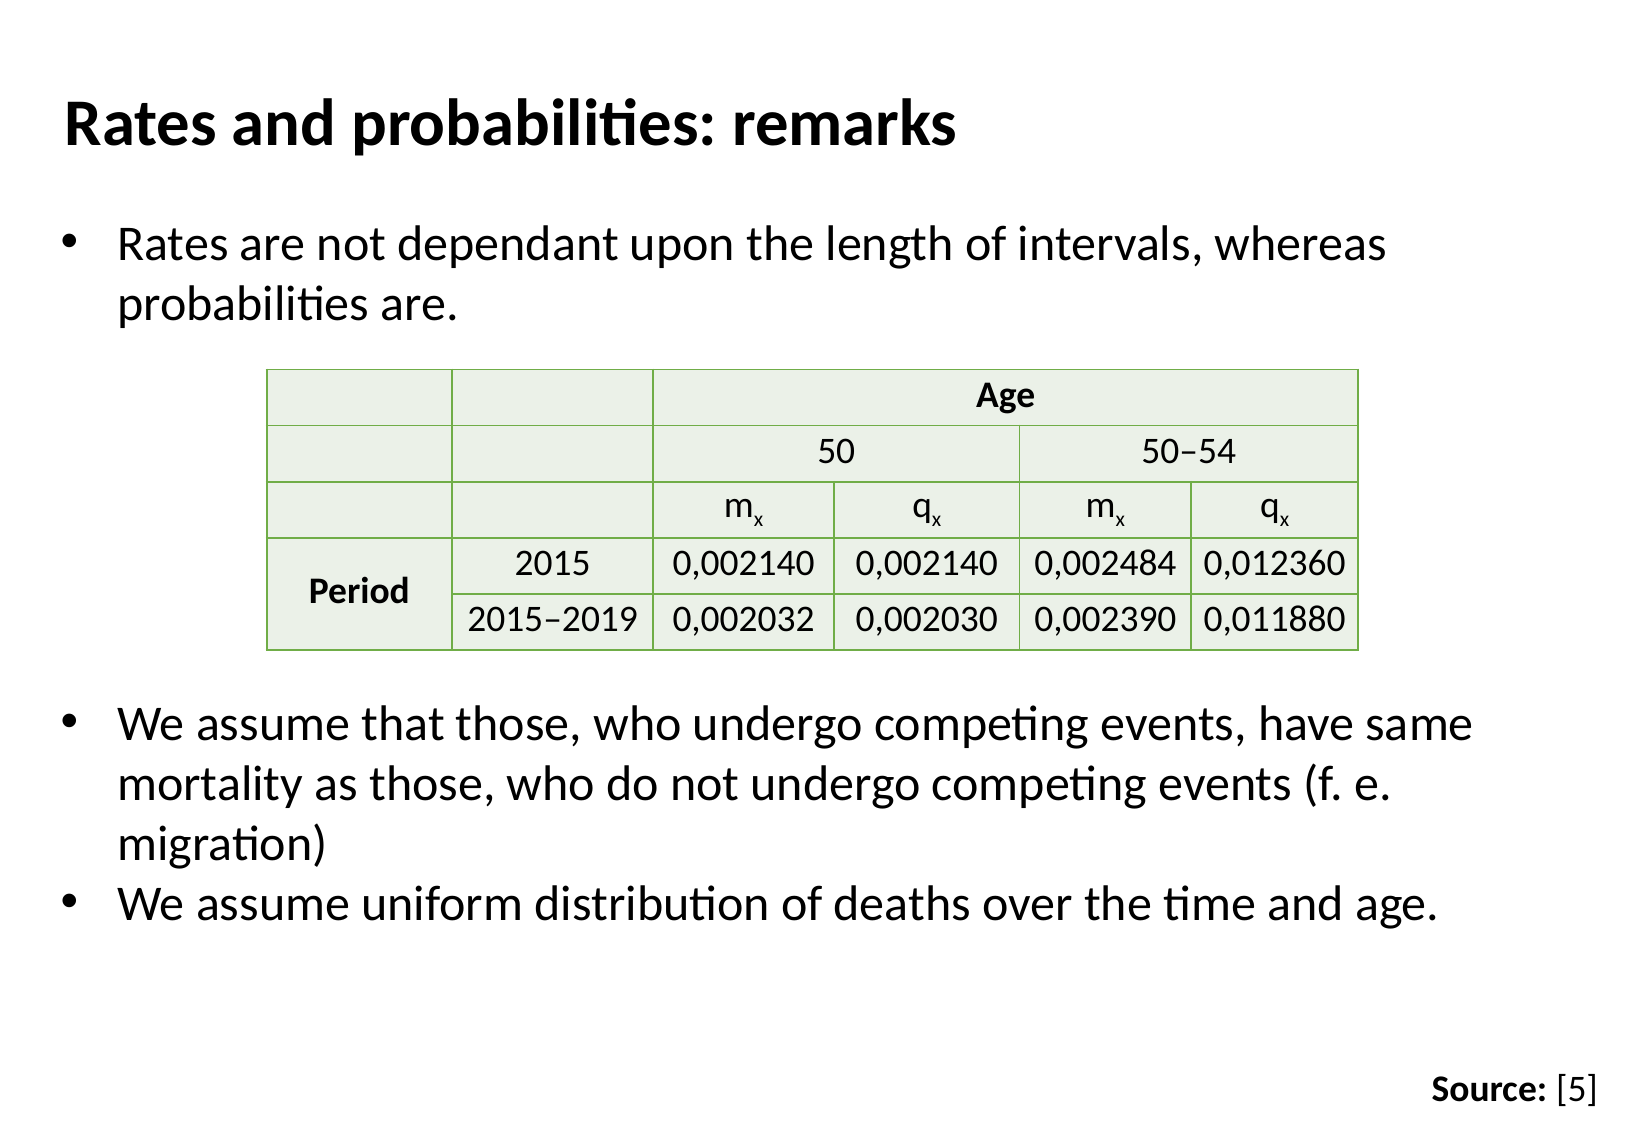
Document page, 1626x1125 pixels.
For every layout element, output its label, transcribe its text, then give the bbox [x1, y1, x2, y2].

table_cell 0,002140 [835, 539, 1019, 593]
table_cell 0,002484 [1020, 539, 1190, 593]
table_header [268, 370, 451, 425]
table_cell [453, 483, 652, 537]
table_cell 50–54 [1020, 426, 1357, 481]
table_header Age [654, 370, 1357, 425]
table_cell 2015–2019 [453, 595, 652, 649]
table_cell [268, 426, 451, 481]
table_cell 0,002390 [1020, 595, 1190, 649]
table_cell Period [268, 539, 451, 649]
table_cell 0,002030 [835, 595, 1019, 649]
text_box Rates and probabilities: remarks [50, 71, 974, 167]
table_cell mx [654, 483, 833, 537]
table_header [453, 370, 652, 425]
table_cell qx [835, 483, 1019, 537]
table_cell qx [1192, 483, 1357, 537]
table_cell 0,012360 [1192, 539, 1357, 593]
table_cell 0,011880 [1192, 595, 1357, 649]
text_box Rates are not dependant upon the length of intervals, whereas probabilities are. We assume that those, who undergo competing events, have same mortality as those, who do not undergo competing events (f. e. migration) We assume uniform distribution of deaths over the time and age. [45, 202, 1562, 998]
table_cell 2015 [453, 539, 652, 593]
table_cell 50 [654, 426, 1019, 481]
table_cell mx [1020, 483, 1190, 537]
table_cell 0,002032 [654, 595, 833, 649]
table_cell [453, 426, 652, 481]
table_cell 0,002140 [654, 539, 833, 593]
text_box Source: [5] [1416, 1056, 1625, 1117]
table_cell [268, 483, 451, 537]
